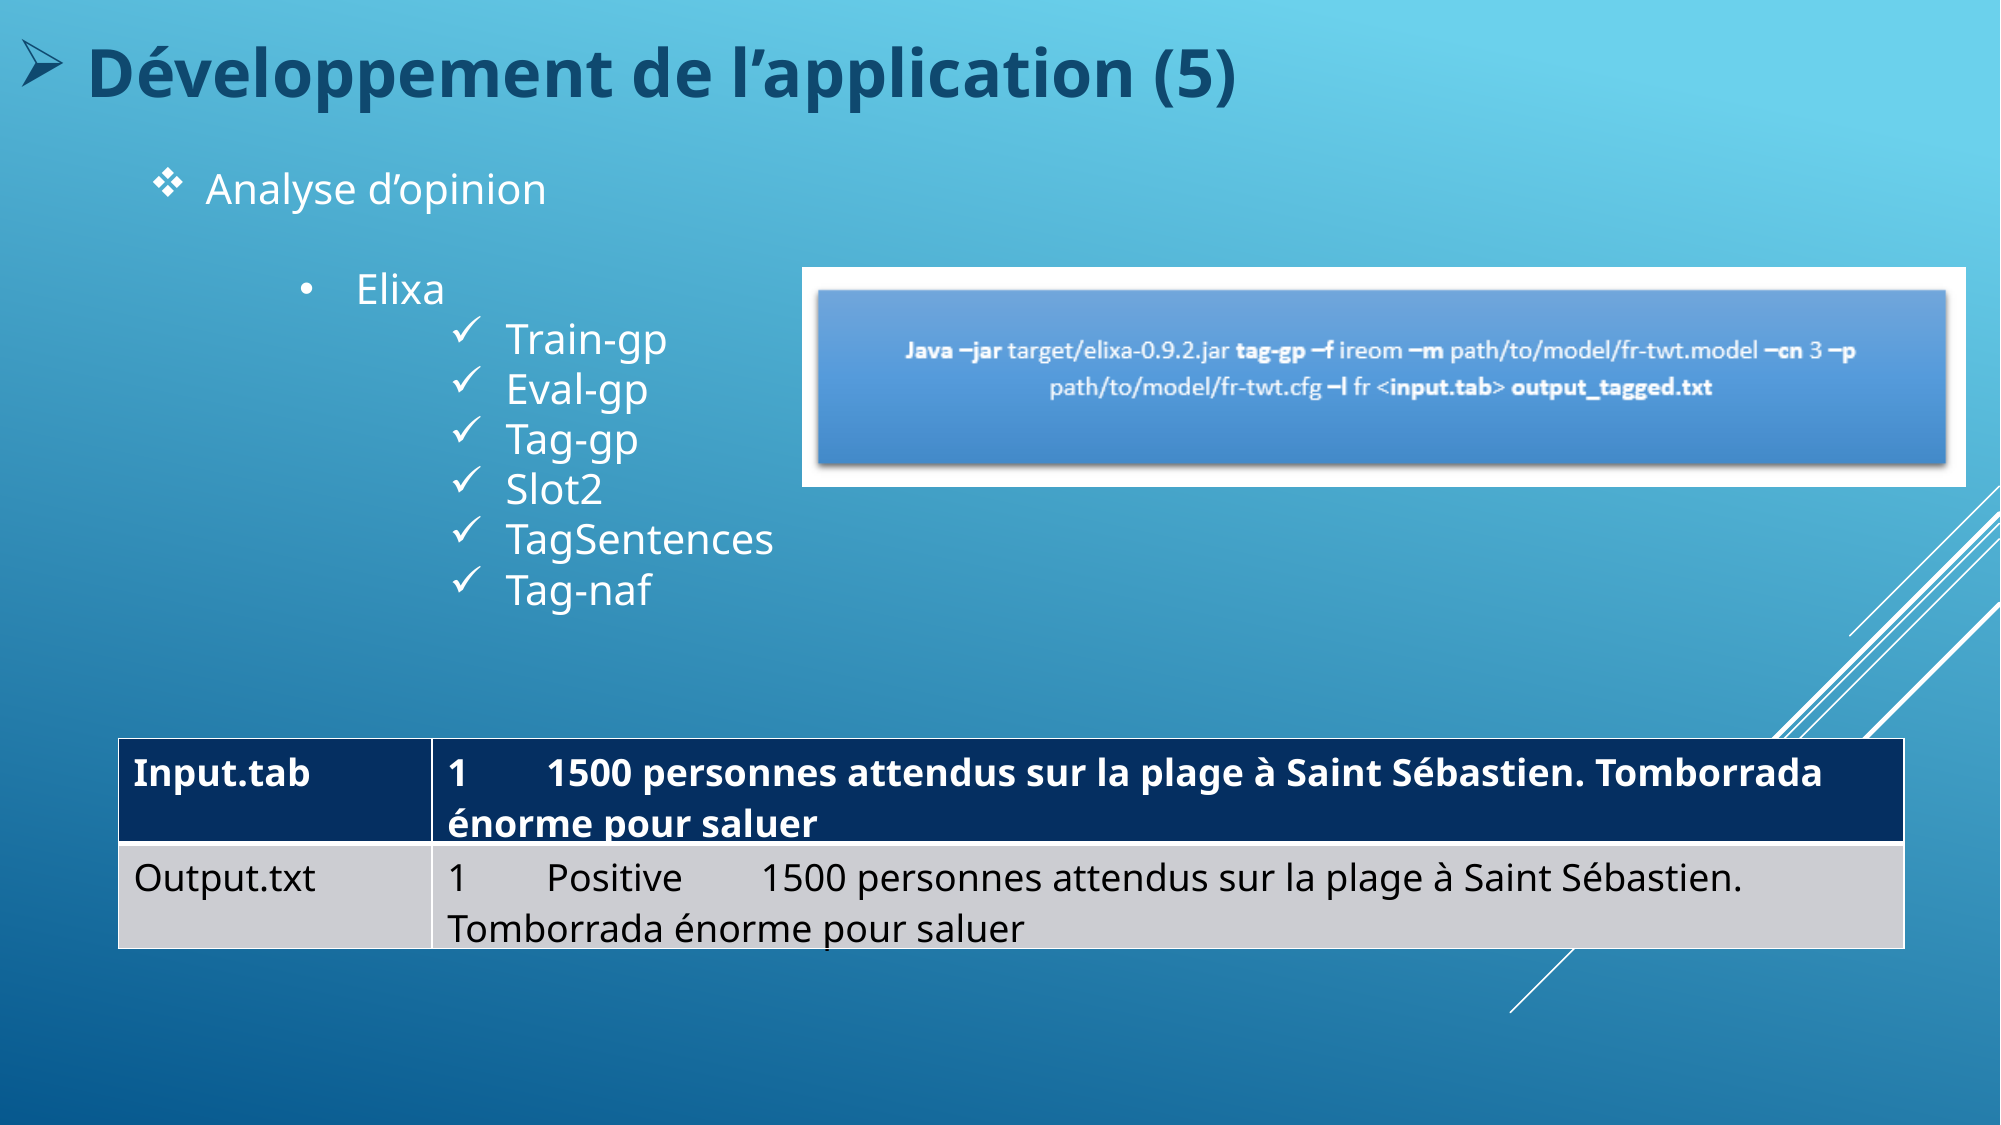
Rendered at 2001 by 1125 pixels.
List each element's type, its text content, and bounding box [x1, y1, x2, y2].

table_cell Output.txt [119, 846, 431, 948]
text_box Développement de l’application (5) [1, 23, 1932, 119]
table_header Input.tab [119, 739, 431, 841]
table_cell 1 Positive 1500 personnes attendus sur la plage à Saint Sébastien. Tomborrada énorme pour saluer [433, 846, 1903, 948]
picture [802, 267, 1967, 487]
table_header 1 1500 personnes attendus sur la plage à Saint Sébastien. Tomborrada énorme pour saluer [433, 739, 1903, 841]
text_box Analyse d’opinion Elixa Train-gp Eval-gp Tag-gp Slot2 TagSentences Tag-naf [0, 95, 1877, 921]
